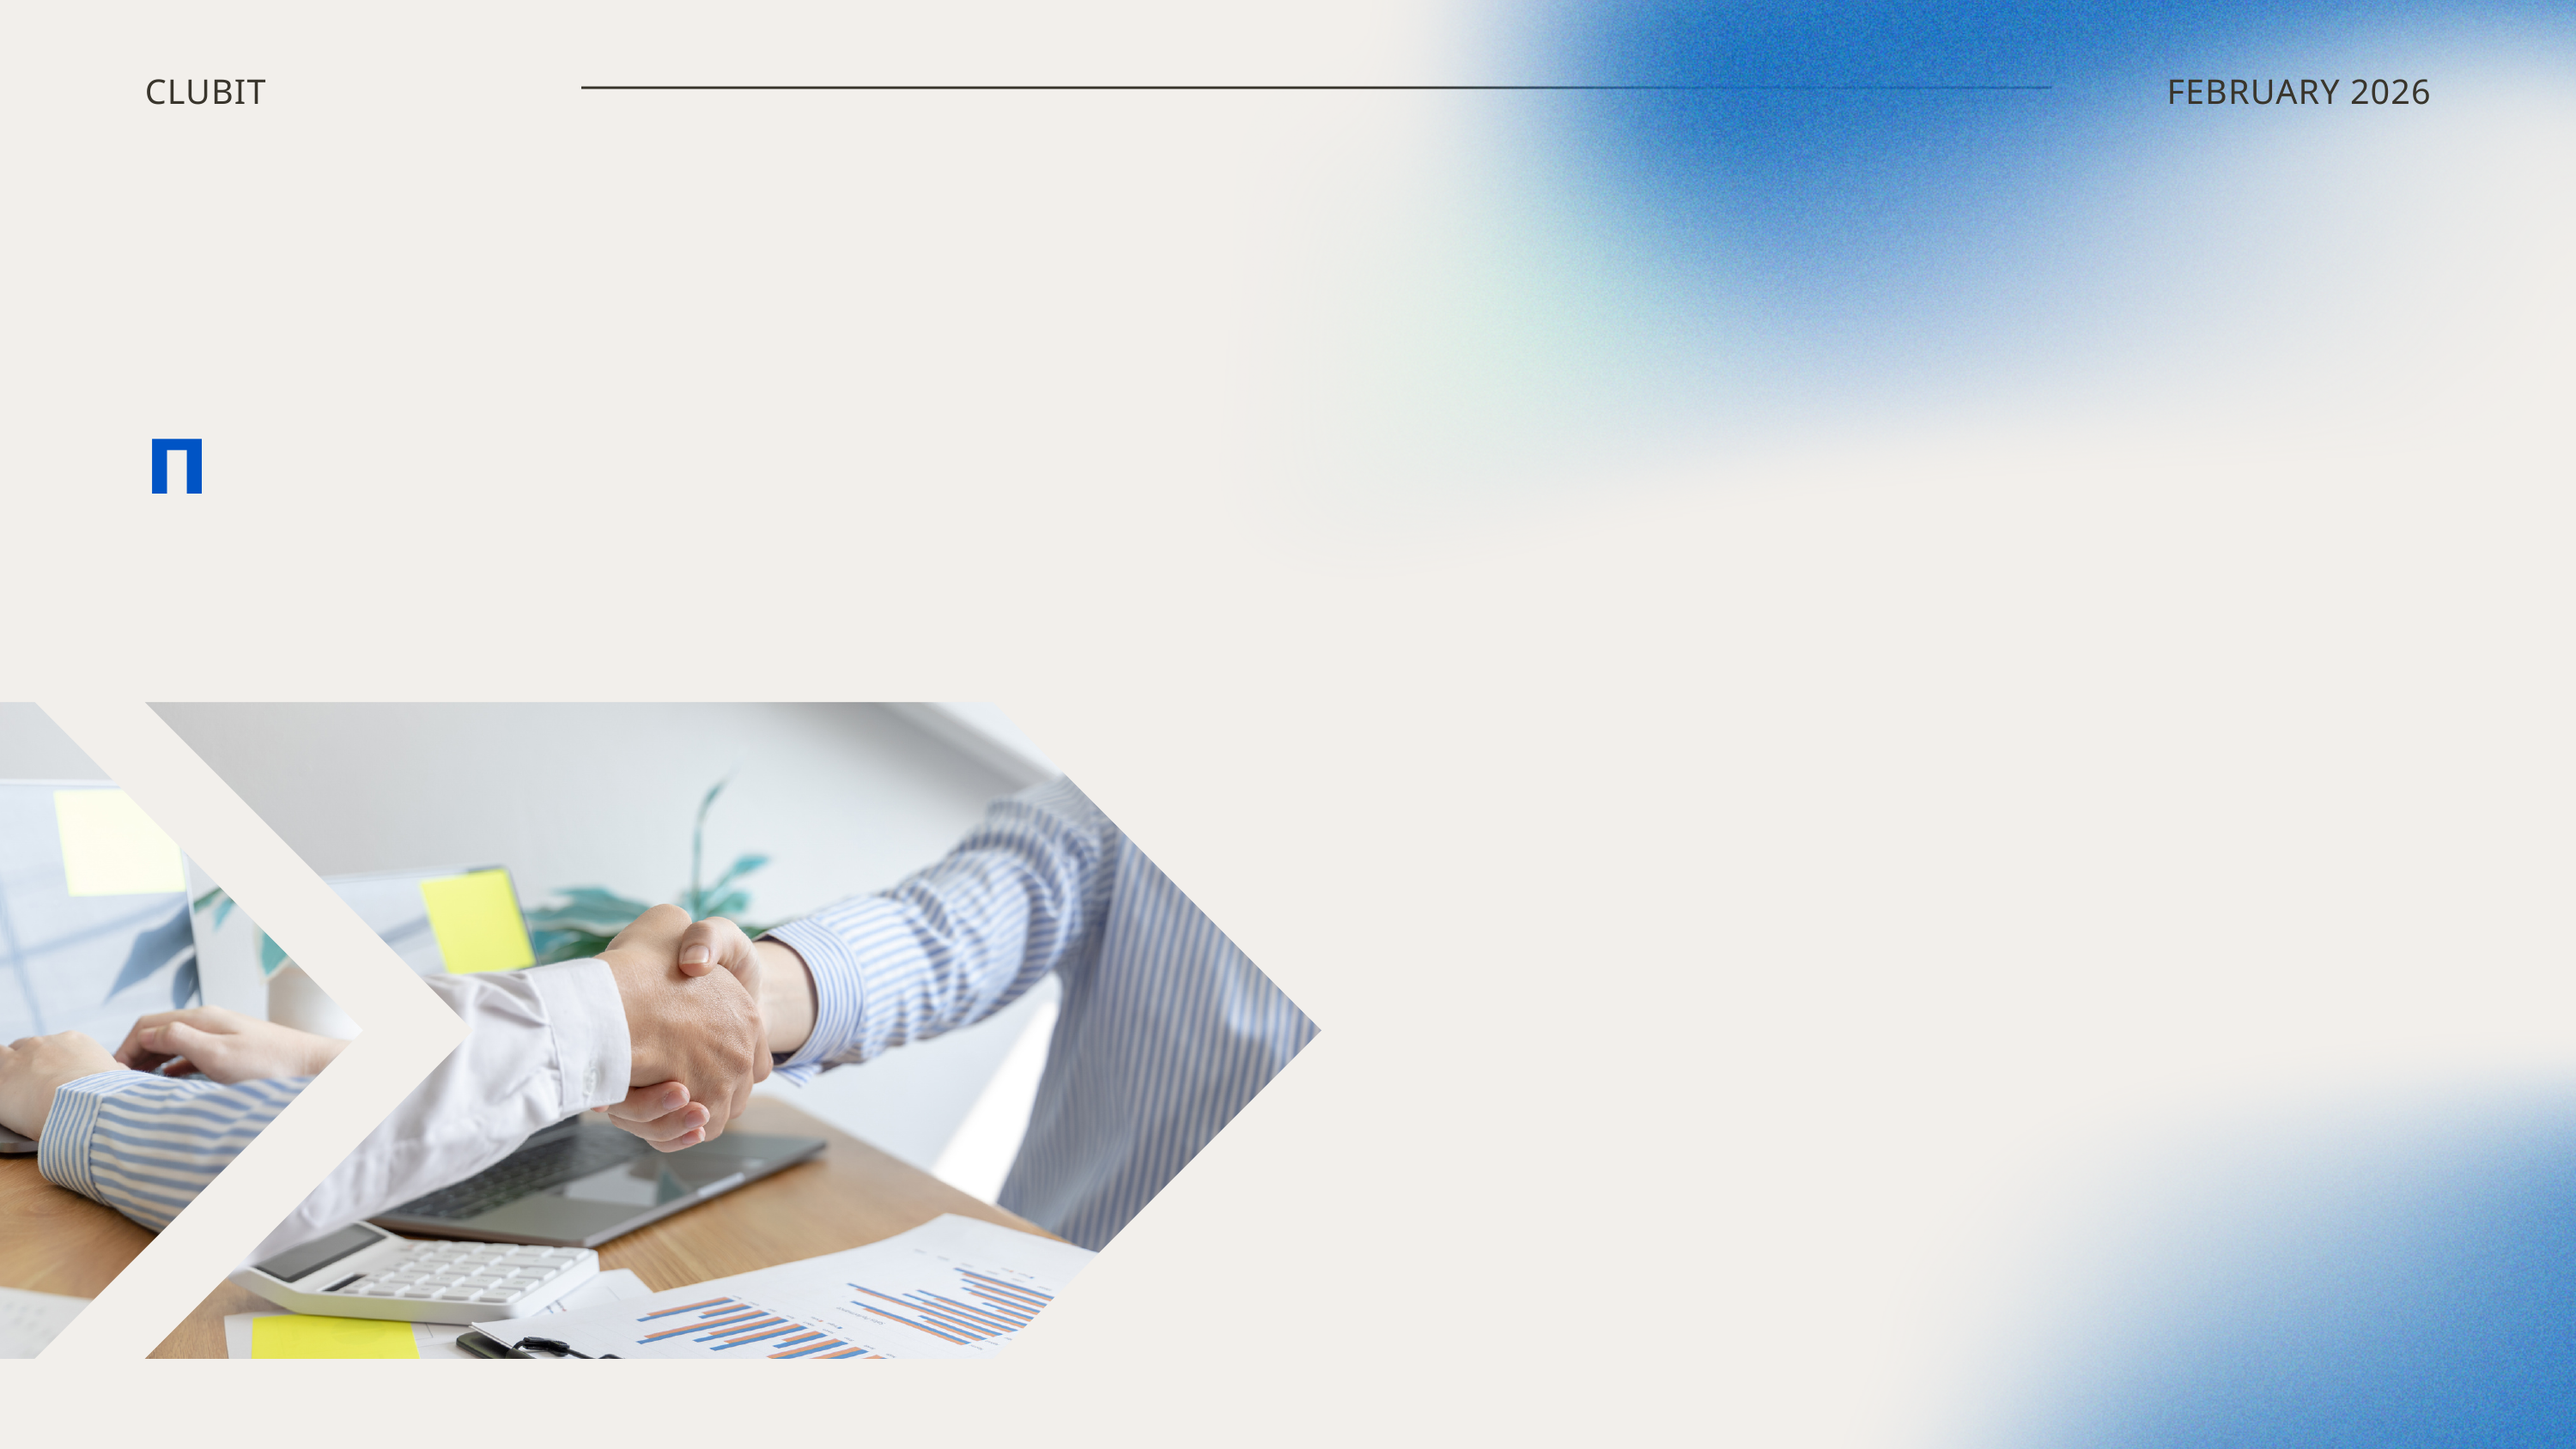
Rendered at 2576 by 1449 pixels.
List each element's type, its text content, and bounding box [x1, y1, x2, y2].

text_box CLUBIT [144, 63, 582, 112]
text_box [1653, 1030, 2576, 1449]
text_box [364, 701, 1322, 1360]
text_box [1219, 0, 2576, 580]
text_box п [144, 373, 1382, 515]
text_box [0, 701, 364, 1360]
text_box FEBRUARY 2026 [2050, 63, 2432, 112]
